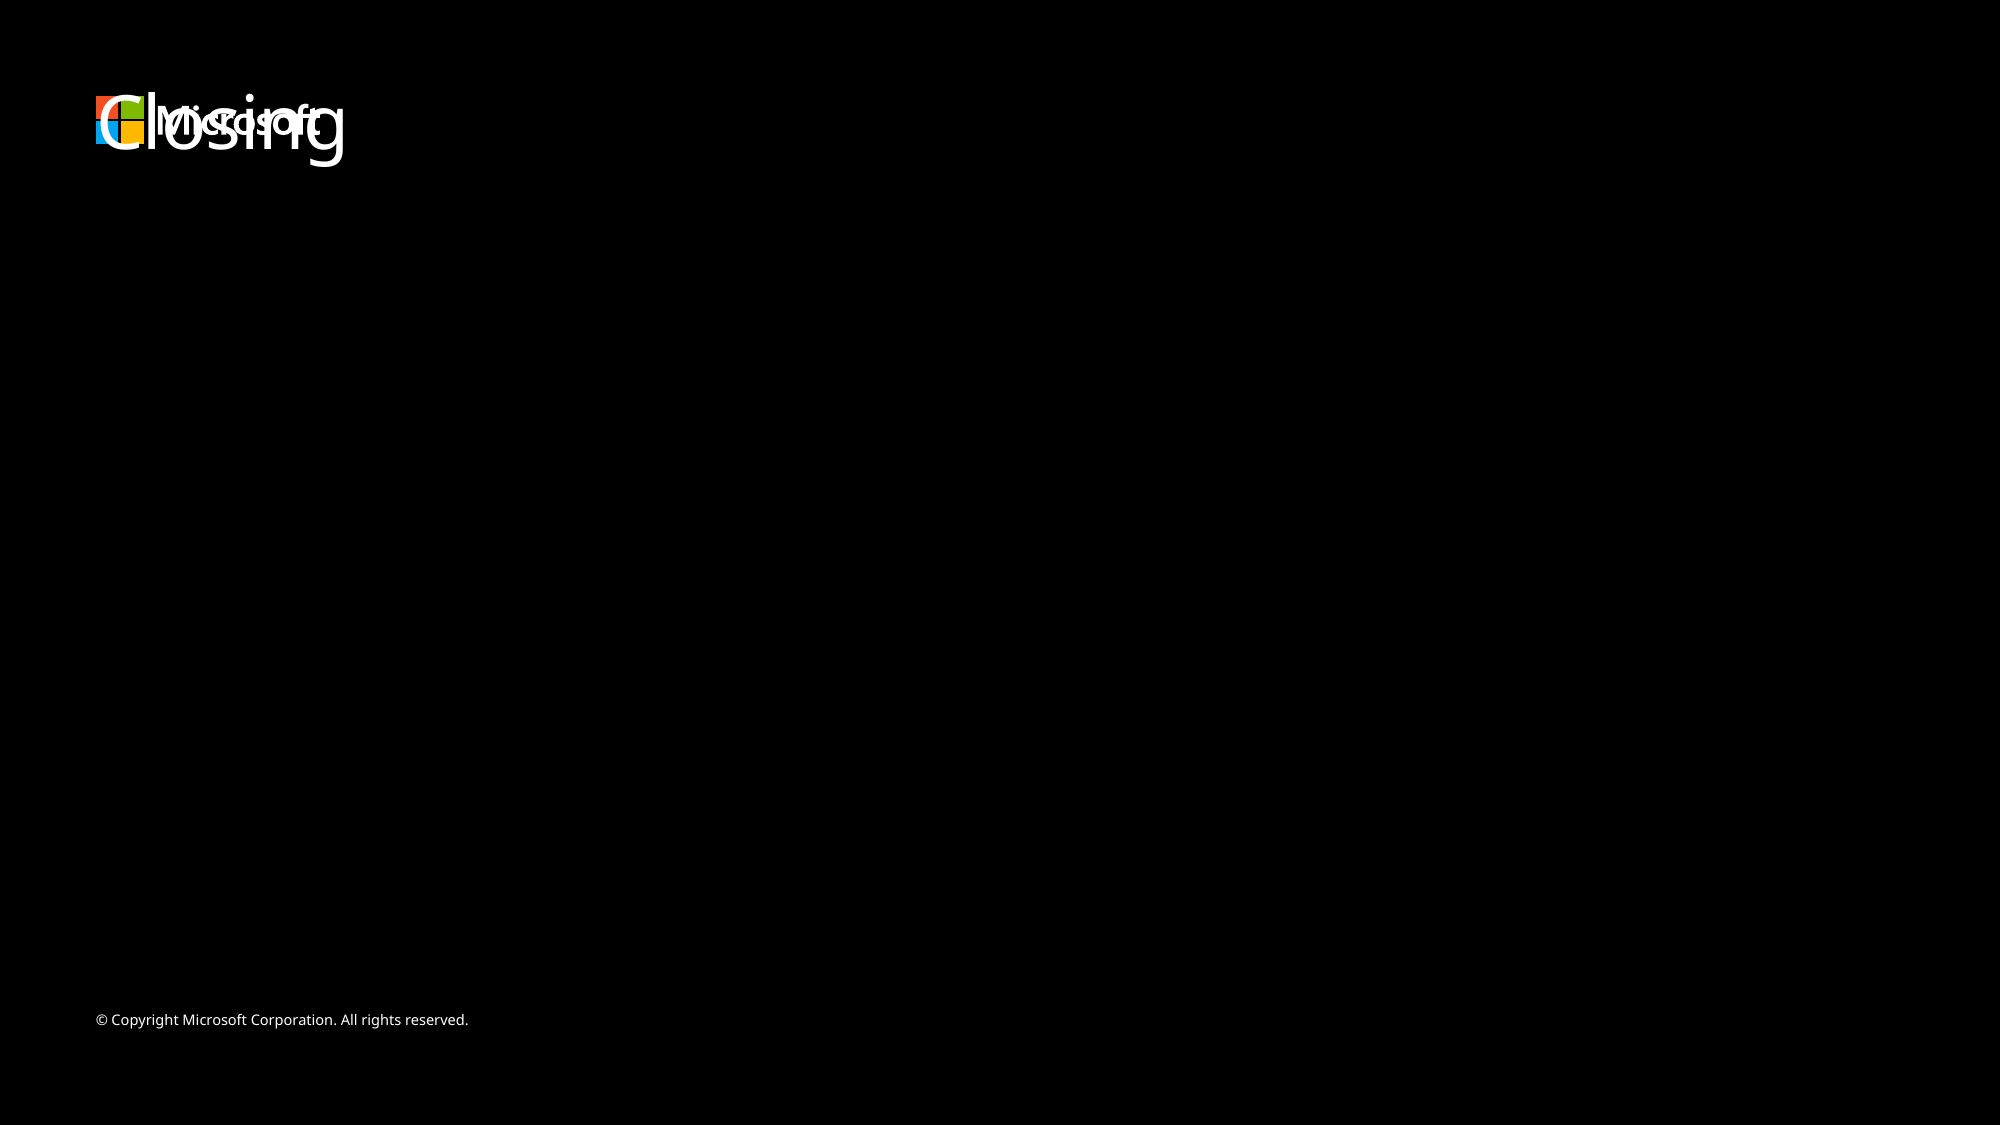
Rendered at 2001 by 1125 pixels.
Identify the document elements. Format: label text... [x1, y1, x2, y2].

title Closing [96, 75, 1904, 166]
